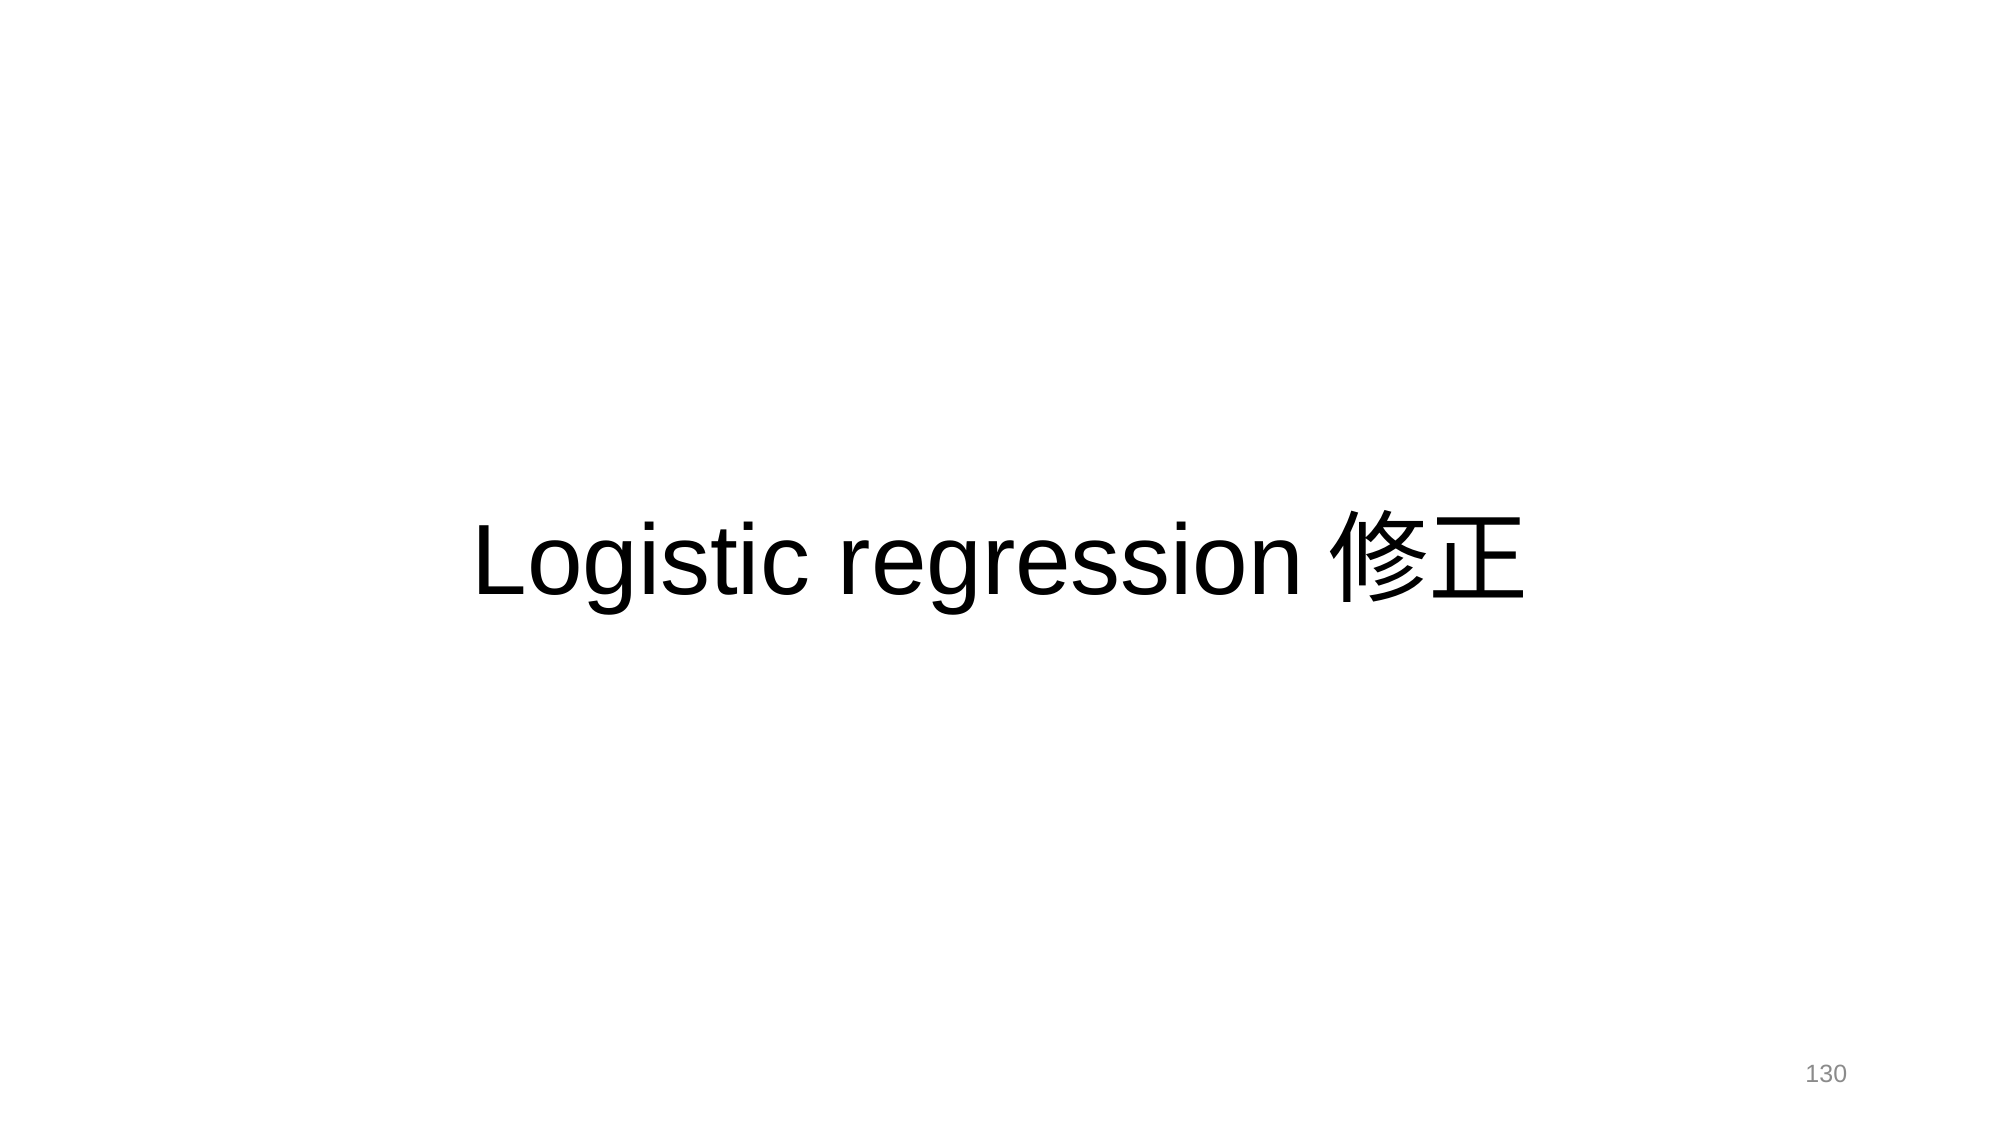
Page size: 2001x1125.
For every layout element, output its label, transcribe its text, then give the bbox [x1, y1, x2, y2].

slide_number 130 [1412, 1042, 1863, 1103]
title Logistic regression修正 [137, 453, 1863, 672]
